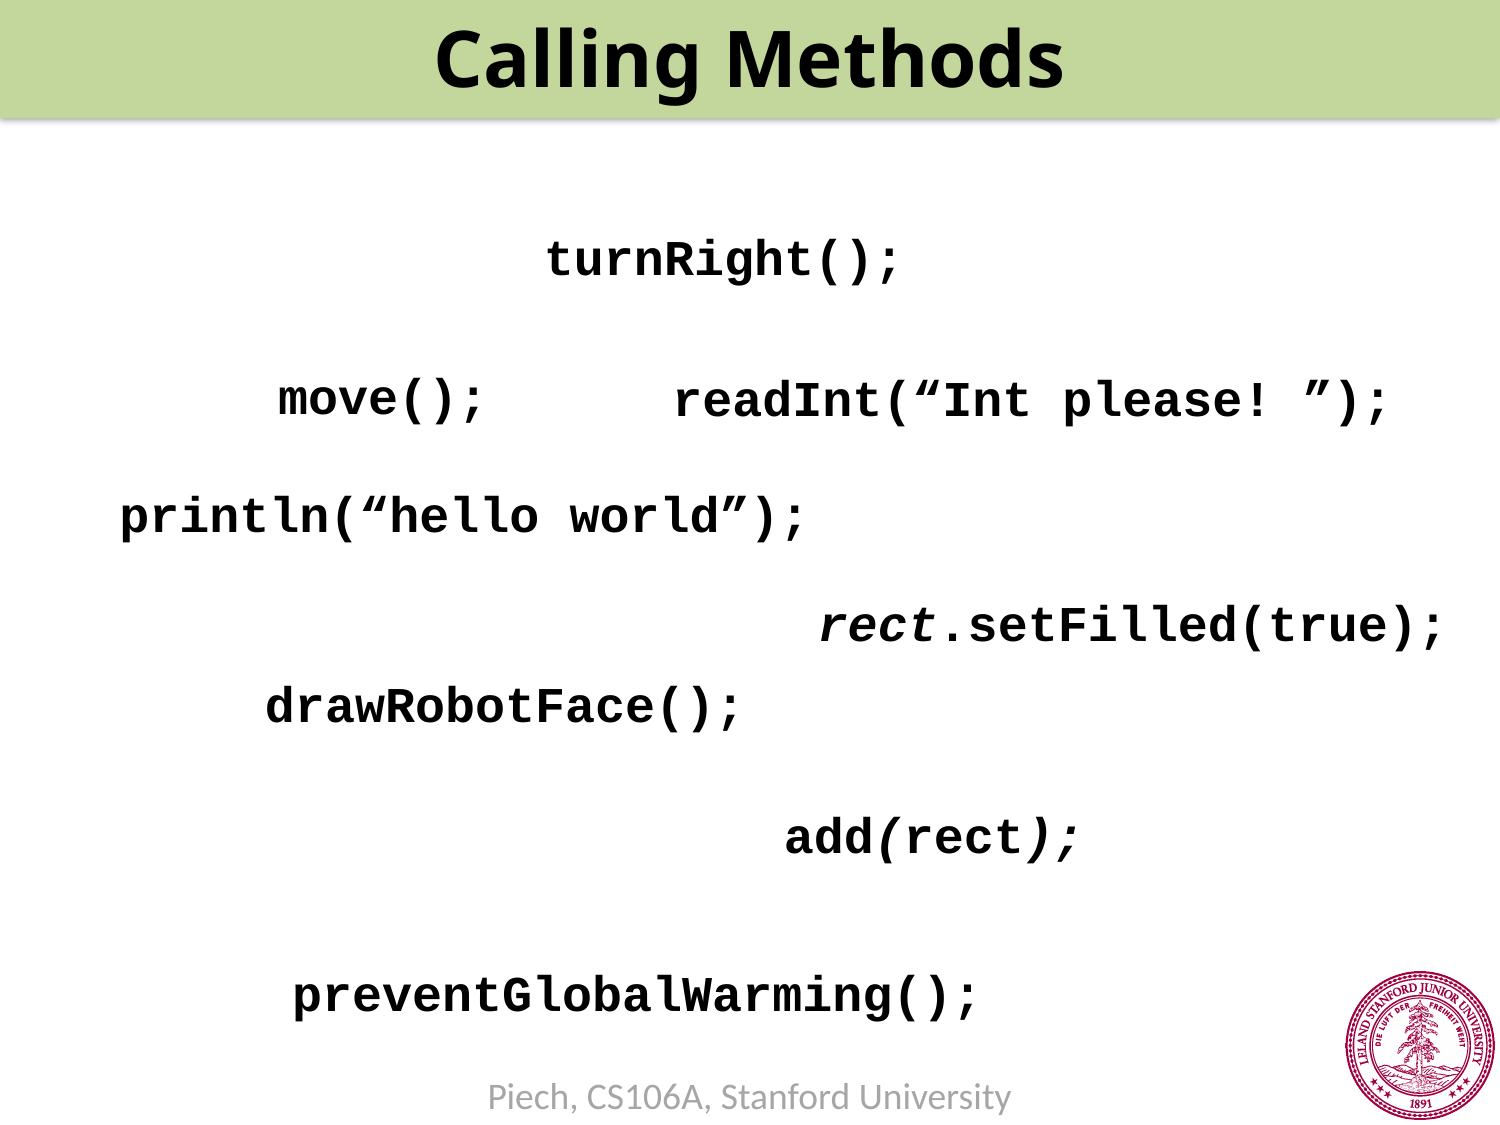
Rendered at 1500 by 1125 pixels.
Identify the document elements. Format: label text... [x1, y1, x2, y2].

text_box drawRobotFace(); [250, 665, 772, 763]
picture [1345, 971, 1495, 1120]
text_box preventGlobalWarming(); [277, 954, 1038, 1053]
text_box add(rect); [769, 795, 1500, 894]
text_box turnRight(); [529, 217, 936, 316]
text_box Calling Methods [0, 0, 1500, 122]
text_box readInt(“Int please! ”); [657, 359, 1423, 457]
text_box move(); [263, 356, 670, 455]
text_box println(“hello world”); [104, 475, 839, 574]
text_box rect.setFilled(true); [802, 584, 1471, 682]
